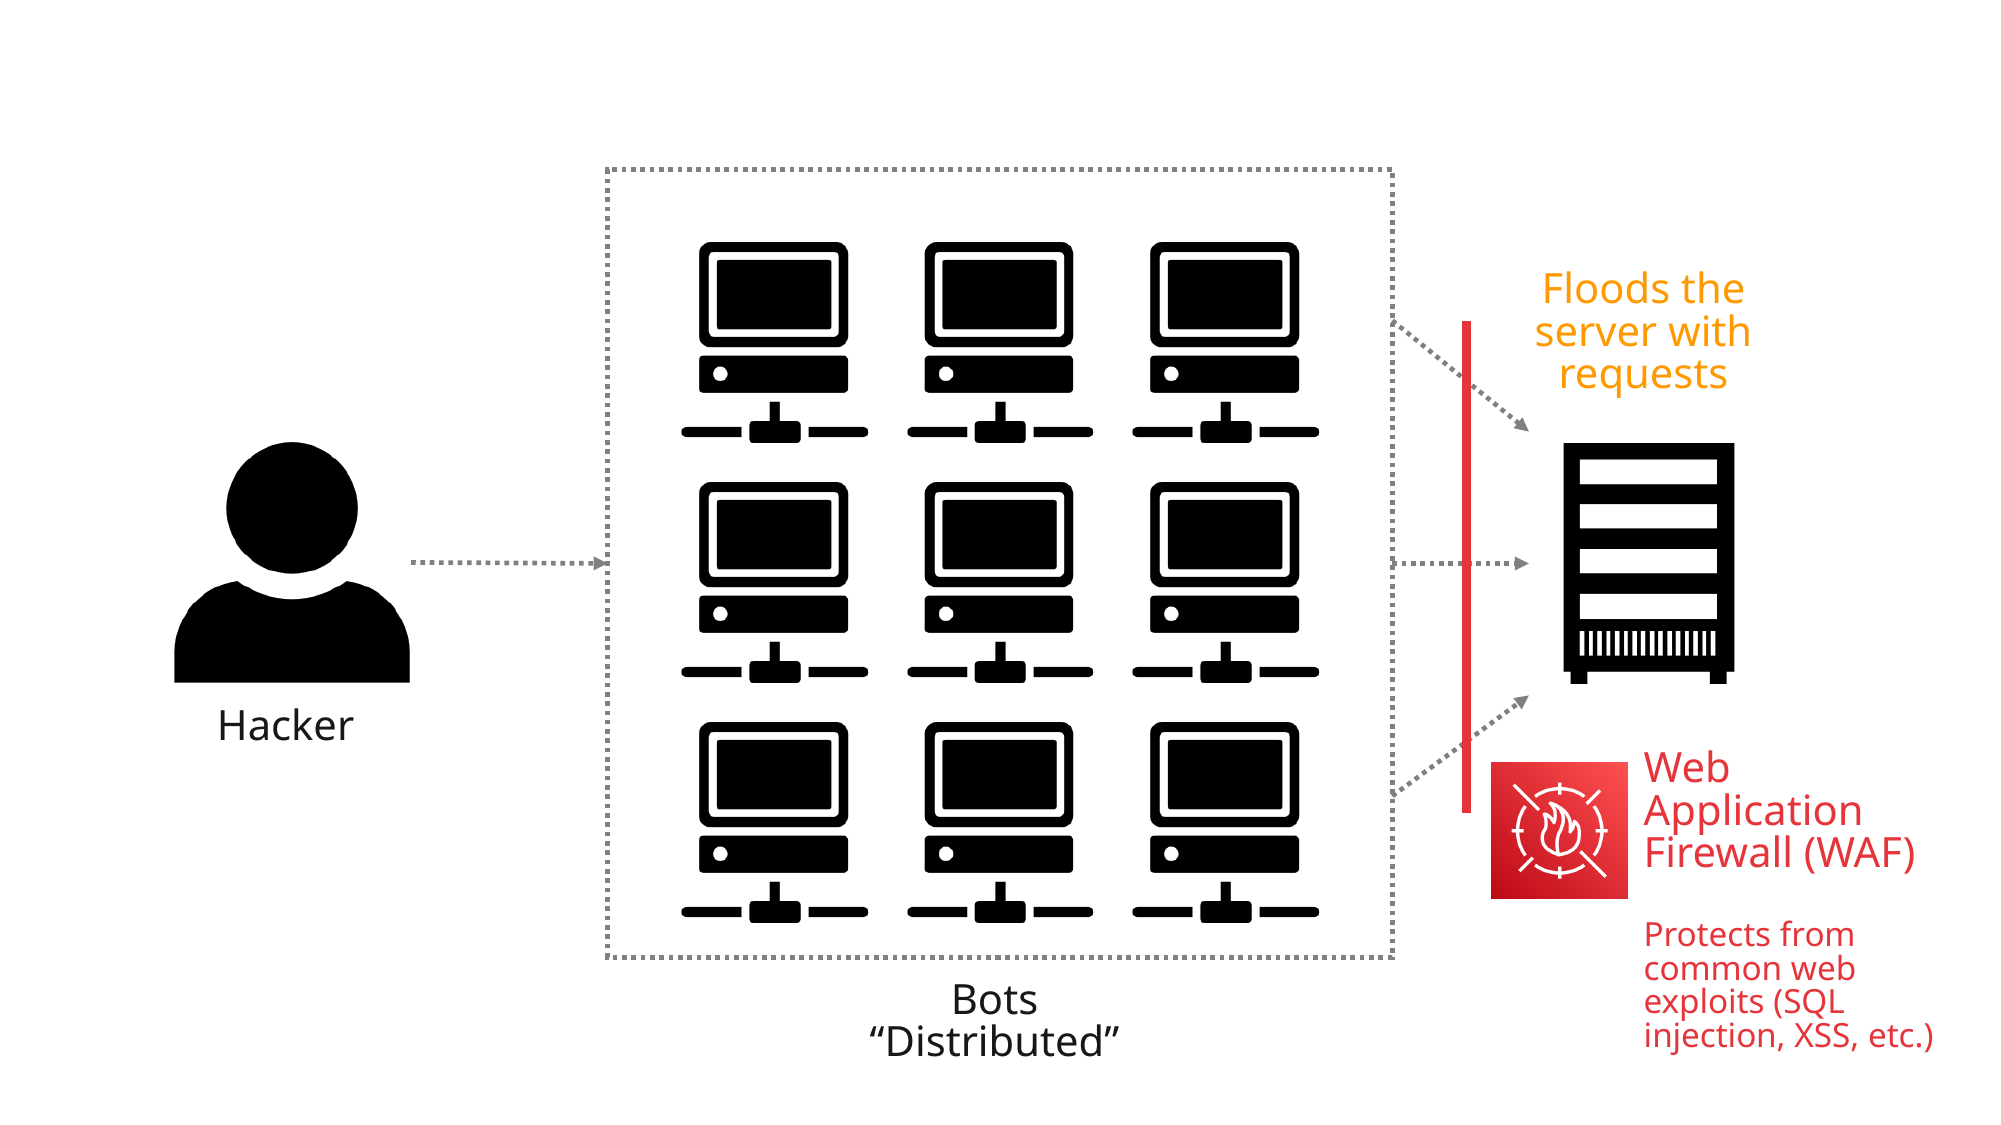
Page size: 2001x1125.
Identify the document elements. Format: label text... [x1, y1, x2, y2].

picture [674, 242, 875, 443]
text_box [1392, 320, 1466, 432]
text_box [1392, 695, 1466, 797]
picture [171, 442, 412, 683]
text_box Hacker [148, 682, 435, 755]
picture [674, 722, 875, 923]
picture [899, 722, 1100, 923]
picture [1125, 482, 1326, 683]
text_box Bots “Distributed” [740, 998, 1260, 1071]
picture [1125, 722, 1326, 923]
picture [1528, 443, 1769, 684]
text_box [1467, 695, 1529, 797]
text_box Web Application Firewall (WAF) Protects from common web exploits (SQL injection, XSS, etc.) [1643, 883, 1971, 1060]
picture [1491, 762, 1628, 899]
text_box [1467, 320, 1529, 432]
picture [899, 482, 1100, 683]
picture [674, 482, 875, 683]
picture [899, 242, 1100, 443]
picture [1125, 242, 1326, 443]
text_box [607, 169, 1393, 958]
text_box Floods the server with requests [1505, 226, 1792, 403]
